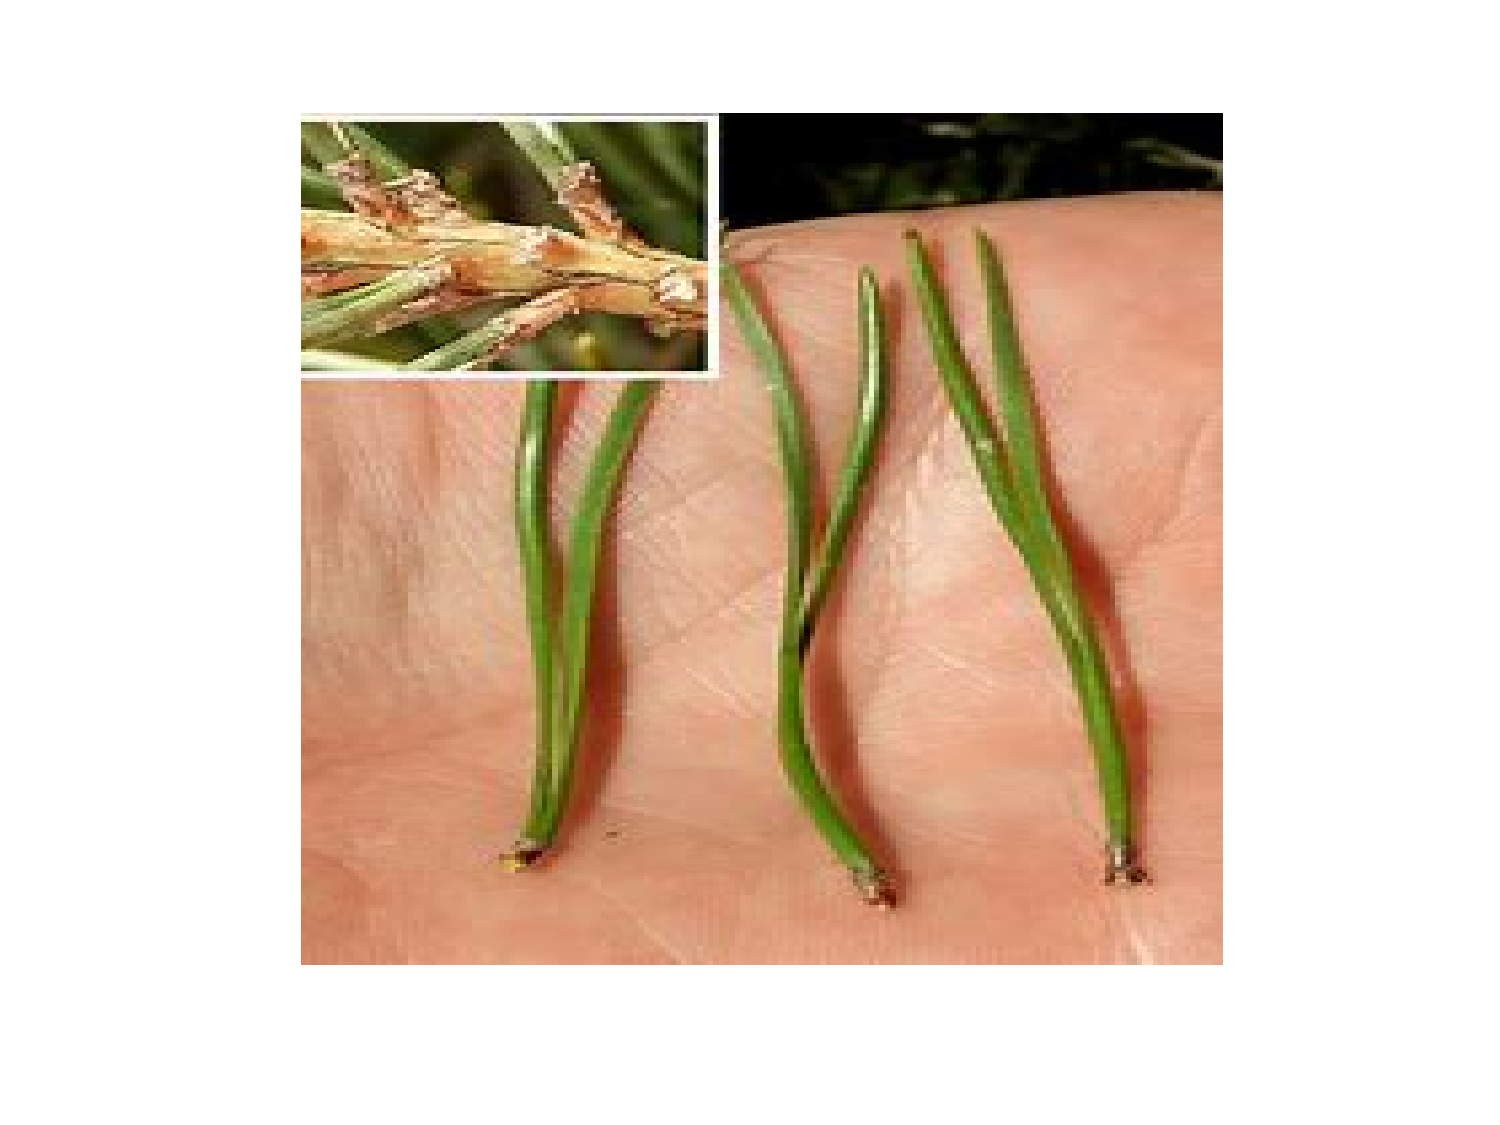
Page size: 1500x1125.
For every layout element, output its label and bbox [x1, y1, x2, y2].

picture [300, 113, 1223, 965]
